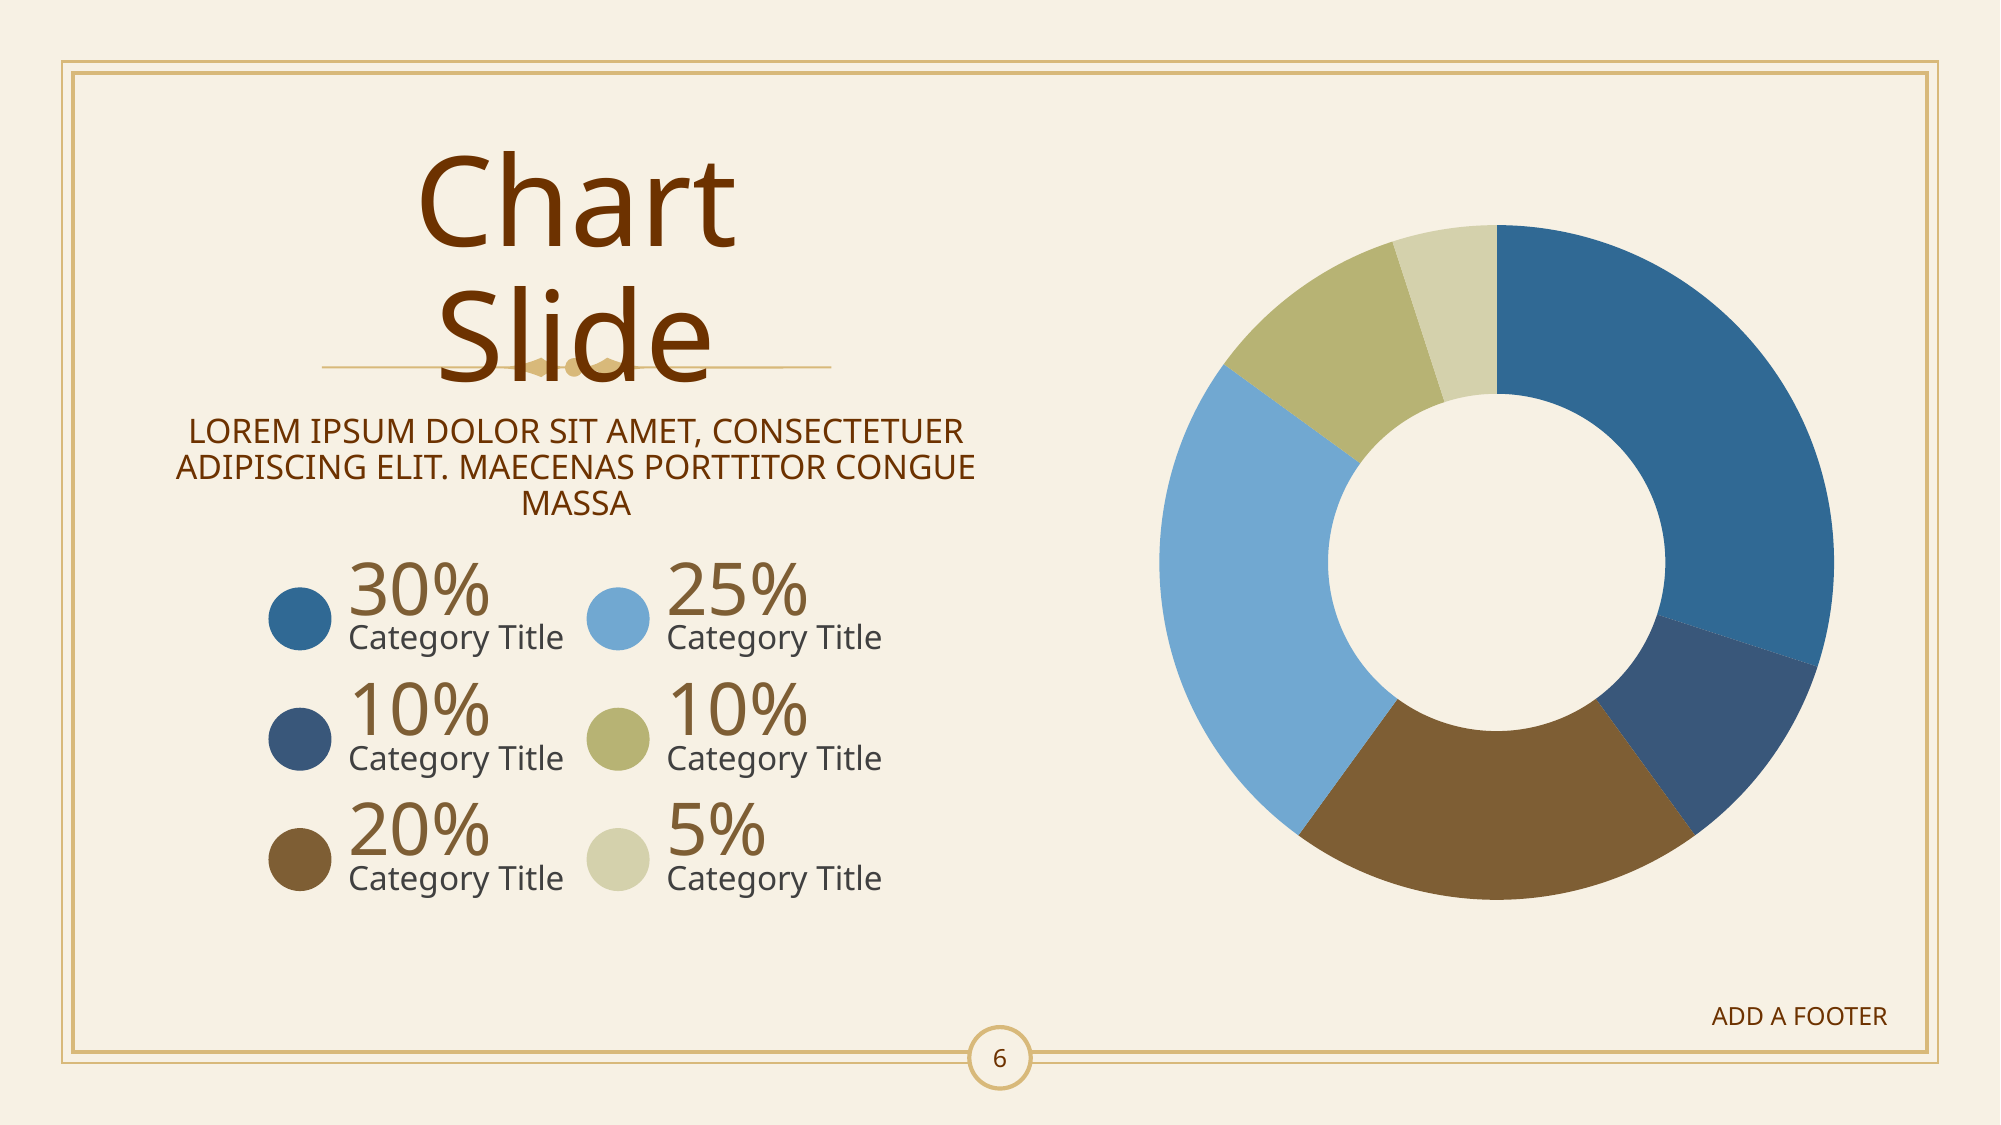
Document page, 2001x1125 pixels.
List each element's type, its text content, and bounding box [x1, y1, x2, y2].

list 10% [333, 679, 596, 733]
text_box [268, 587, 332, 651]
footer ADD A FOOTER [1345, 987, 1904, 1047]
text_box [586, 707, 650, 771]
slide_number 6 [954, 1029, 1045, 1089]
list Category Title [651, 613, 914, 674]
list 5% [651, 799, 914, 854]
list 30% [333, 559, 596, 613]
list 10% [651, 679, 914, 733]
title Chart Slide [321, 211, 831, 336]
list LOREM IPSUM DOLOR SIT AMET, CONSECTETUER ADIPISCING ELIT. MAECENAS PORTTITOR CONGUE MASSA [151, 406, 1000, 531]
text_box [586, 828, 650, 892]
list 25% [651, 559, 914, 613]
list 20% [333, 799, 596, 854]
list Category Title [651, 854, 914, 914]
list Category Title [333, 613, 596, 674]
list Category Title [651, 733, 914, 794]
text_box [586, 587, 650, 651]
chart [1145, 204, 1849, 921]
list Category Title [333, 854, 596, 914]
text_box [268, 707, 332, 771]
list Category Title [333, 733, 596, 794]
text_box [268, 828, 332, 892]
